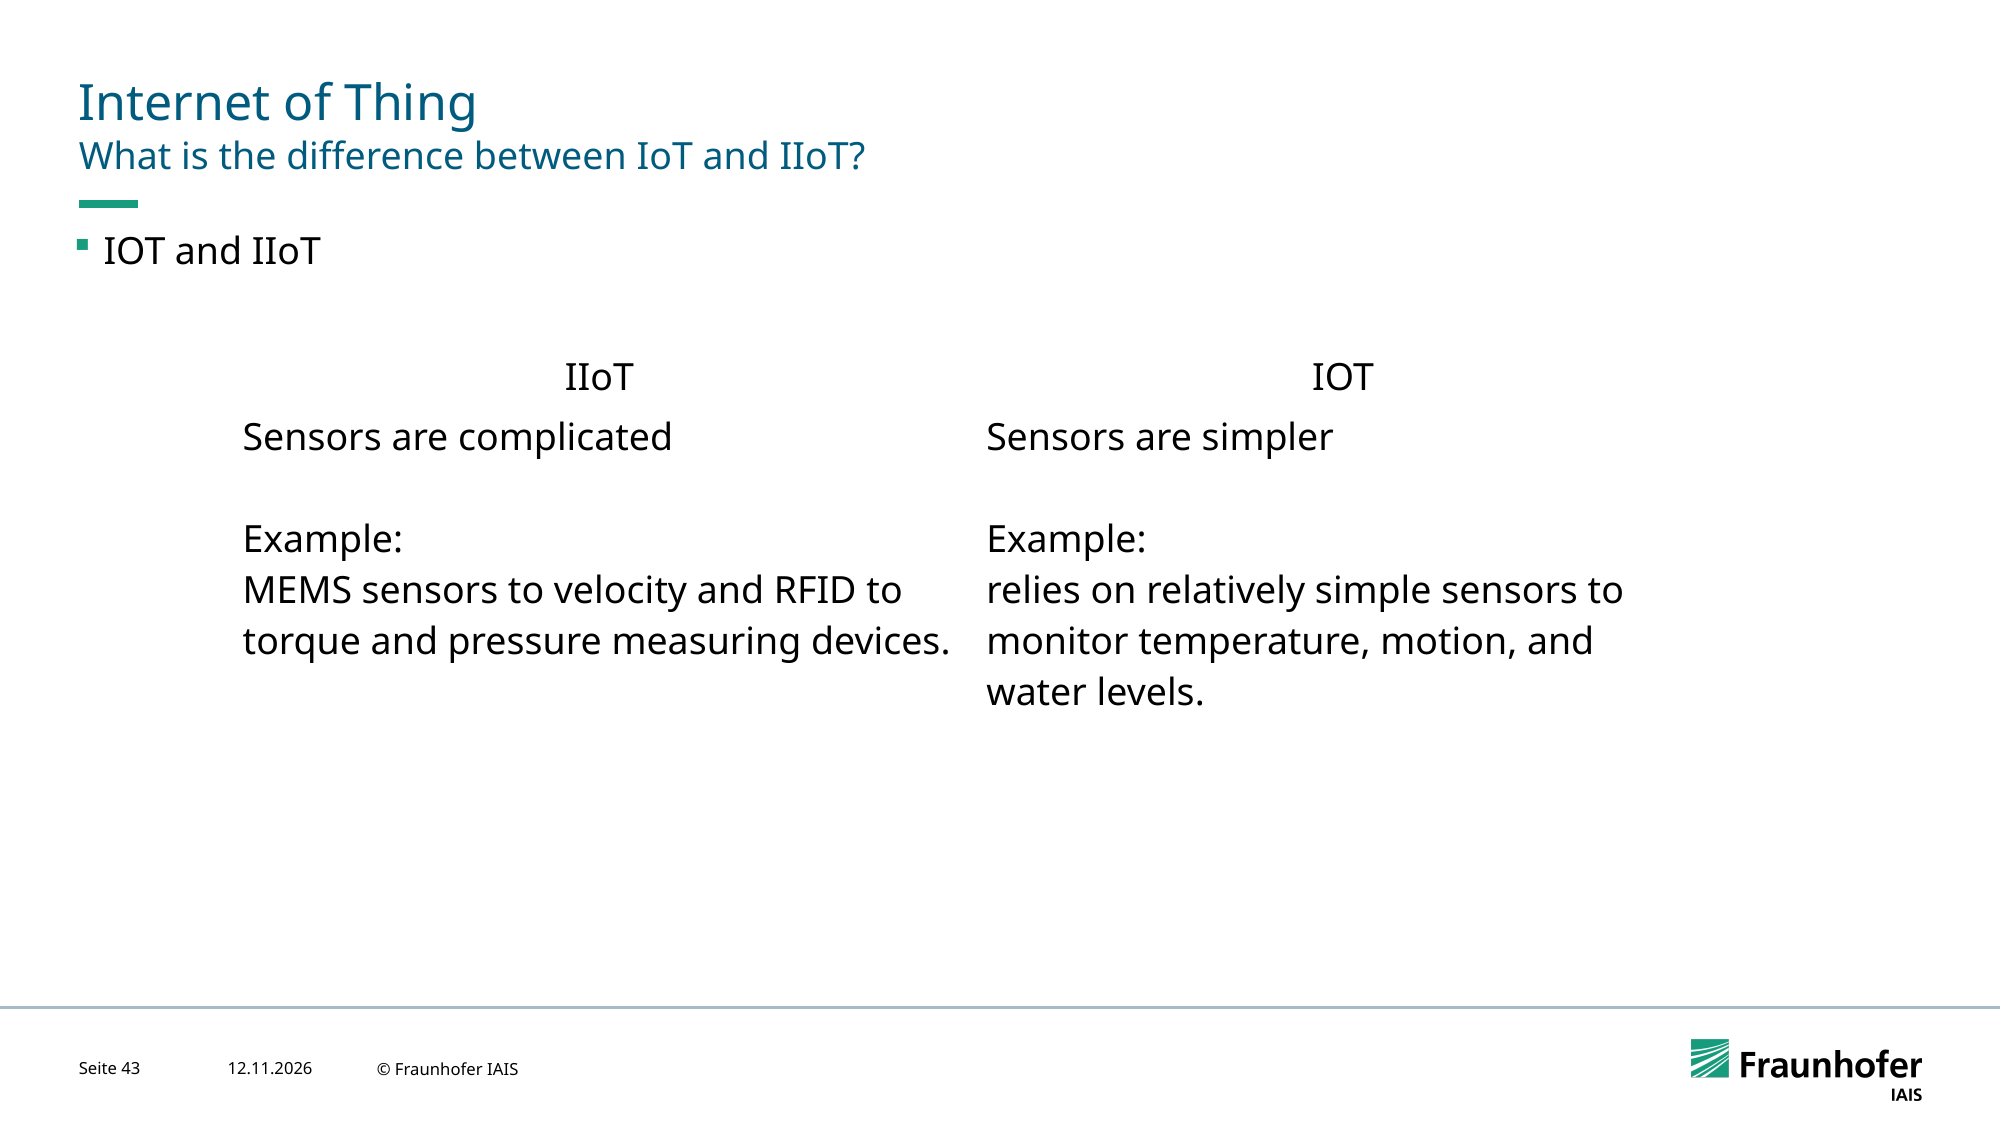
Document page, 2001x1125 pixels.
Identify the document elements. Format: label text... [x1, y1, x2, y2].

list What is the difference between IoT and IIoT? [78, 127, 1922, 175]
table_cell Sensors are complicated Example: MEMS sensors to velocity and RFID to torque and pressure measuring devices. [228, 403, 971, 688]
footer © Fraunhofer IAIS [376, 1059, 862, 1080]
table_header IOT [971, 343, 1715, 403]
slide_number Seite 43 [78, 1059, 197, 1080]
picture [1691, 1039, 1922, 1101]
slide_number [227, 1059, 346, 1080]
title Internet of Thing [78, 64, 1922, 127]
table_cell Sensors are simpler Example: relies on relatively simple sensors to monitor temperature, motion, and water levels. [971, 403, 1715, 688]
table_header IIoT [228, 343, 971, 403]
text_box IOT and IIoT [59, 224, 1901, 770]
